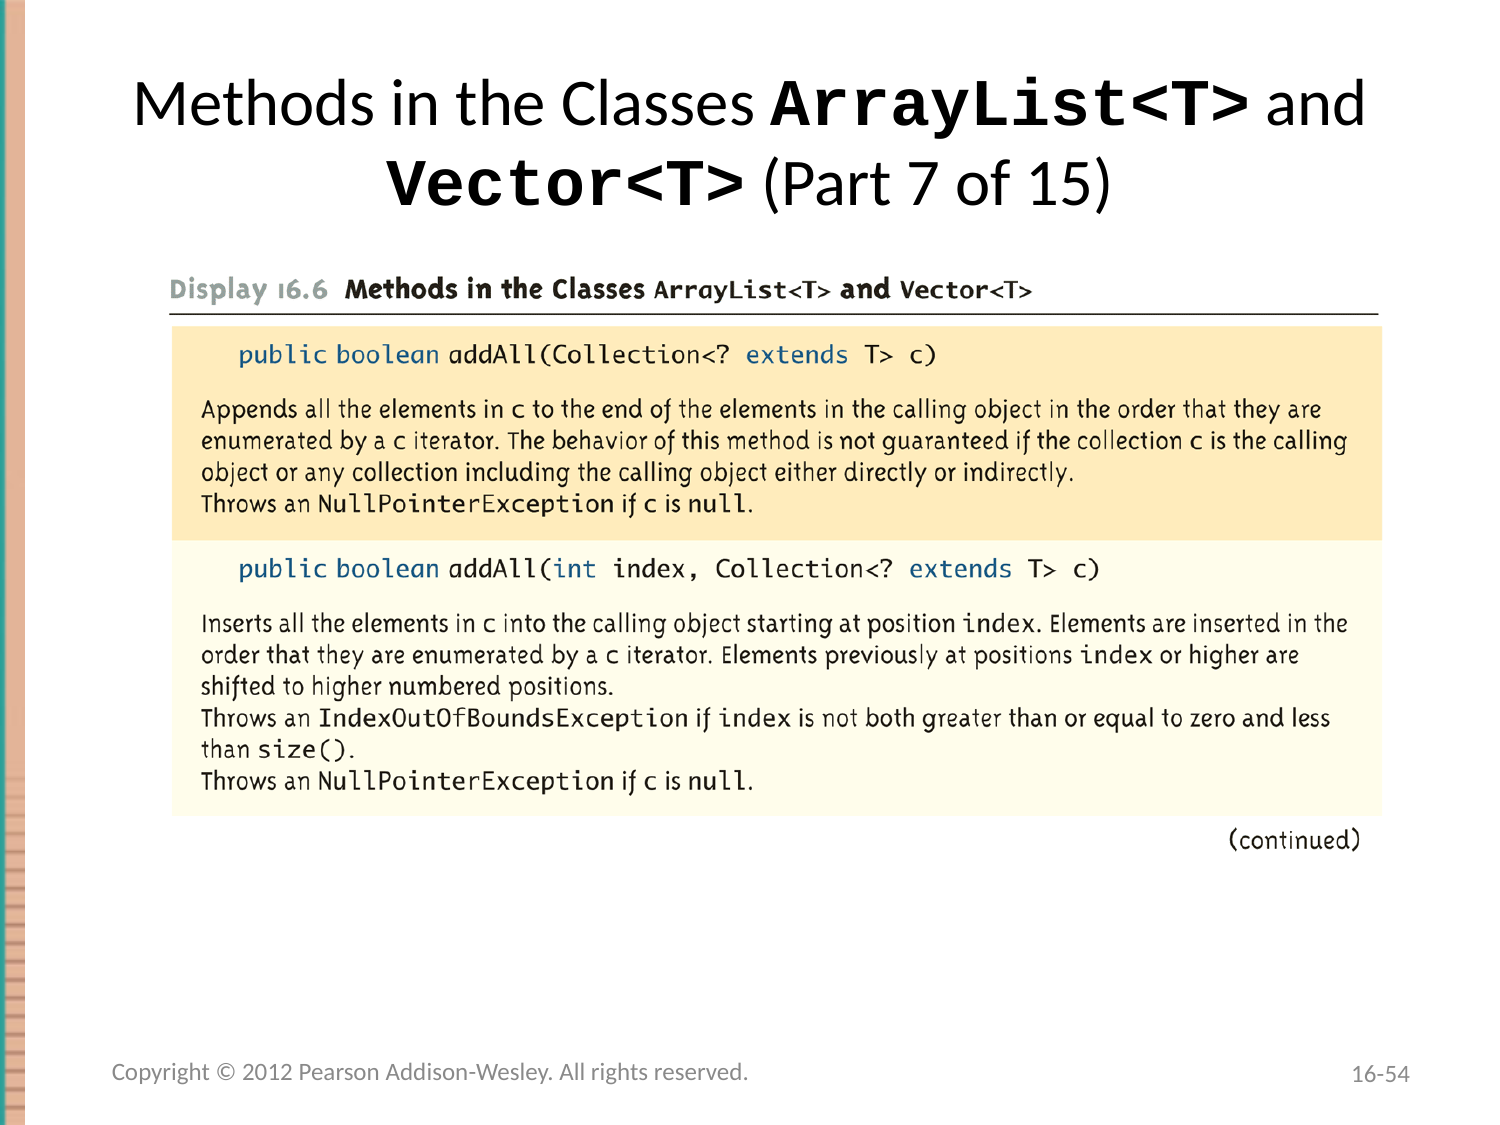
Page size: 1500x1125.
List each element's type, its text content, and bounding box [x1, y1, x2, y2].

footer Copyright © 2012 Pearson Addison-Wesley. All rights reserved. [75, 1040, 788, 1100]
title Methods in the Classes ArrayList<T> and Vector<T> (Part 7 of 15) [74, 44, 1426, 233]
picture [0, 0, 25, 1125]
picture [137, 262, 1413, 866]
slide_number 16-54 [1074, 1042, 1425, 1103]
